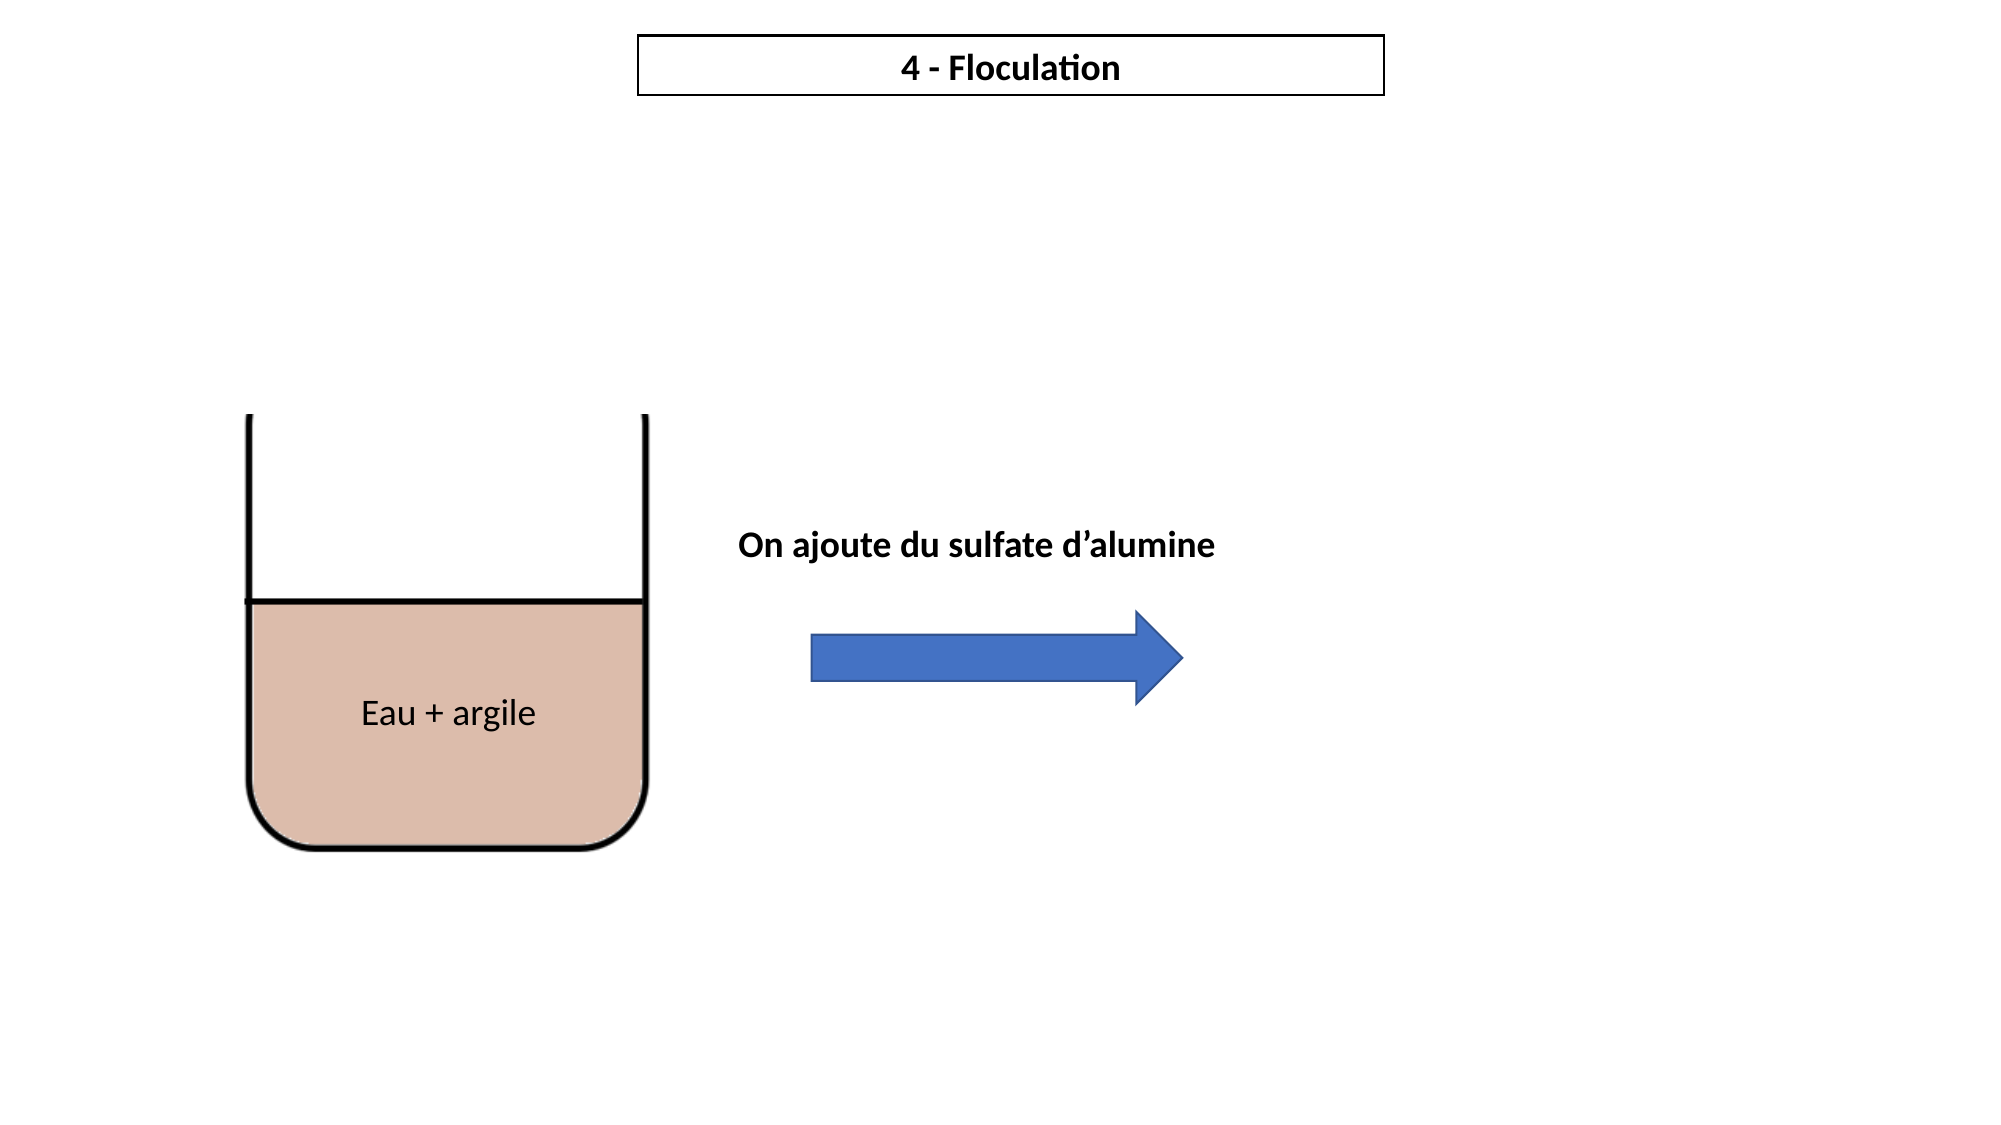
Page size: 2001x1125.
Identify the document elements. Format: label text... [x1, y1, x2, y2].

text_box On ajoute du sulfate d’alumine [730, 513, 1253, 573]
text_box [810, 609, 1184, 707]
text_box 4 - Floculation [637, 34, 1385, 96]
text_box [204, 414, 730, 932]
